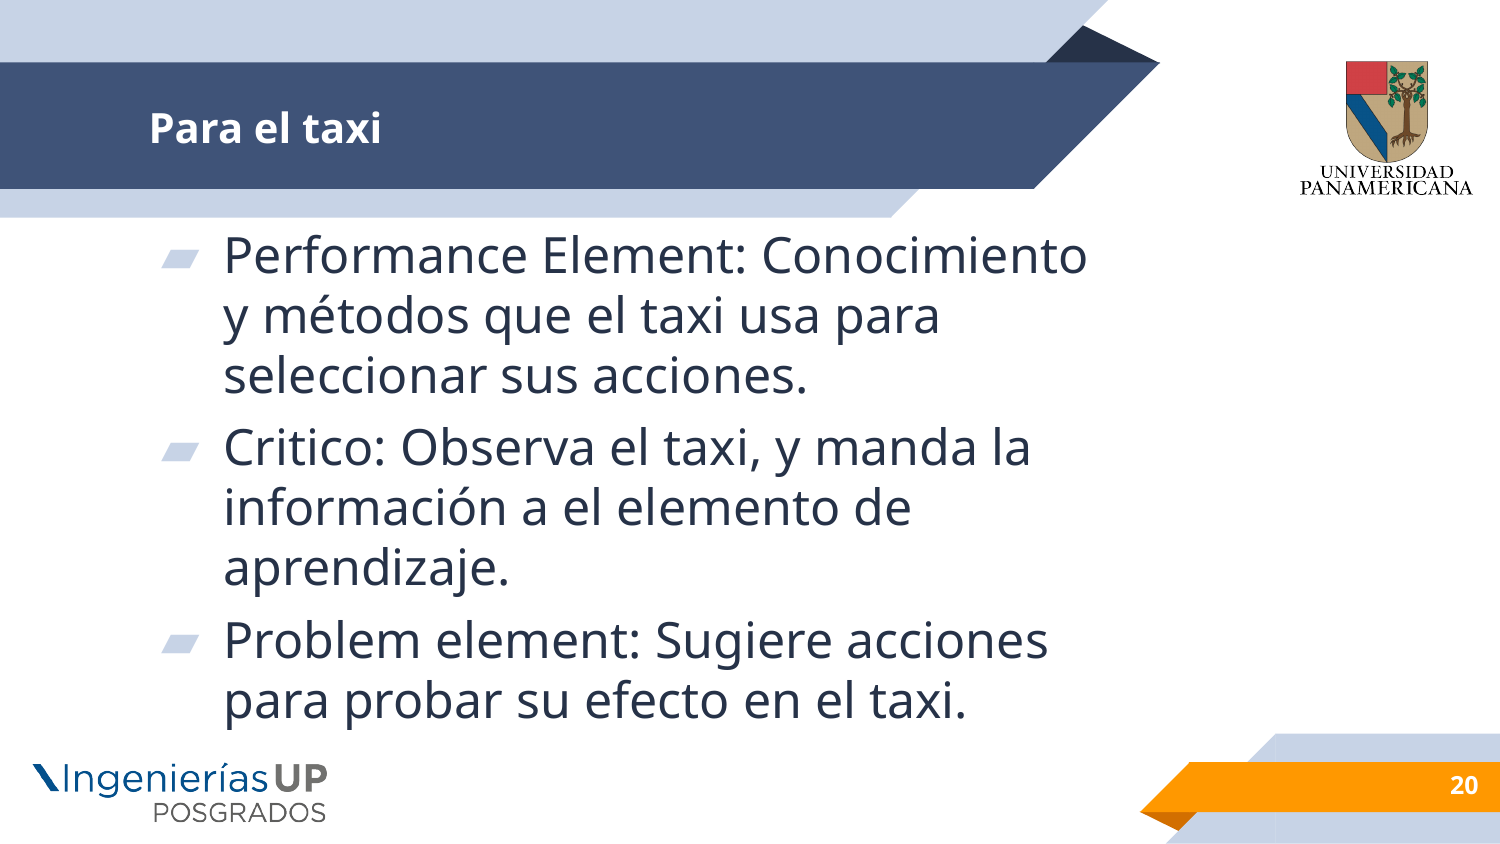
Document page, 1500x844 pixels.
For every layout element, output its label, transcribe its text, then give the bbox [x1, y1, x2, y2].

picture [1286, 44, 1490, 210]
picture [15, 737, 344, 844]
title Para el taxi [133, 64, 1035, 190]
list Performance Element: Conocimiento y métodos que el taxi usa para seleccionar sus acciones. Critico: Observa el taxi, y manda la información a el elemento de aprendizaje. Problem element: Sugiere acciones para probar su efecto en el taxi. [133, 217, 1140, 734]
slide_number 20 [1249, 760, 1494, 813]
